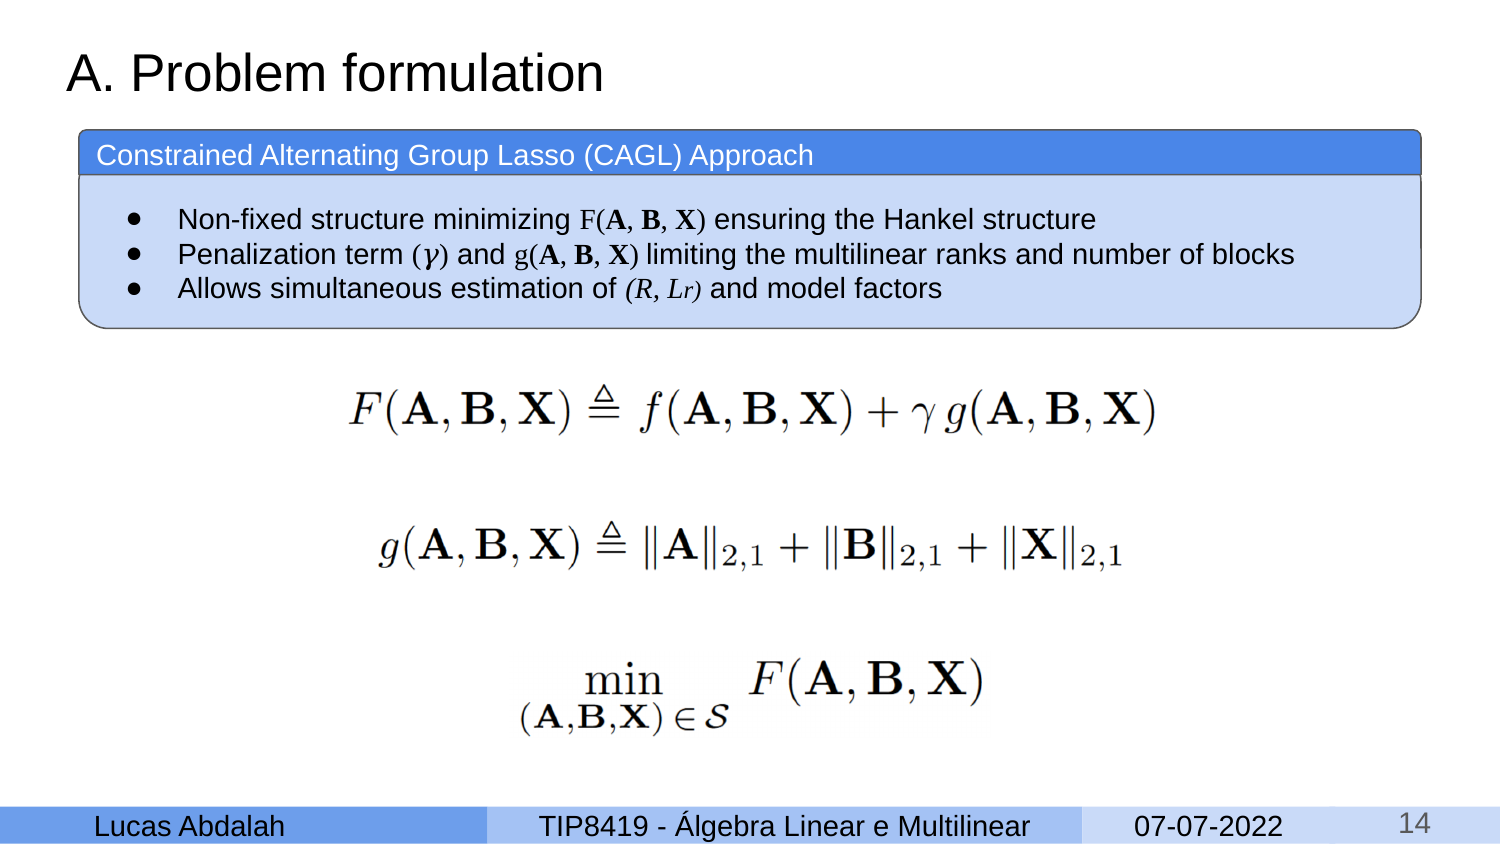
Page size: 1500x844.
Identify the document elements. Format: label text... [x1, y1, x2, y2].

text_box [78, 129, 1422, 329]
slide_number ‹#› [1329, 806, 1500, 844]
picture [374, 515, 1126, 578]
picture [509, 651, 991, 738]
picture [343, 379, 1157, 442]
title A. Problem formulation [51, 23, 1449, 117]
